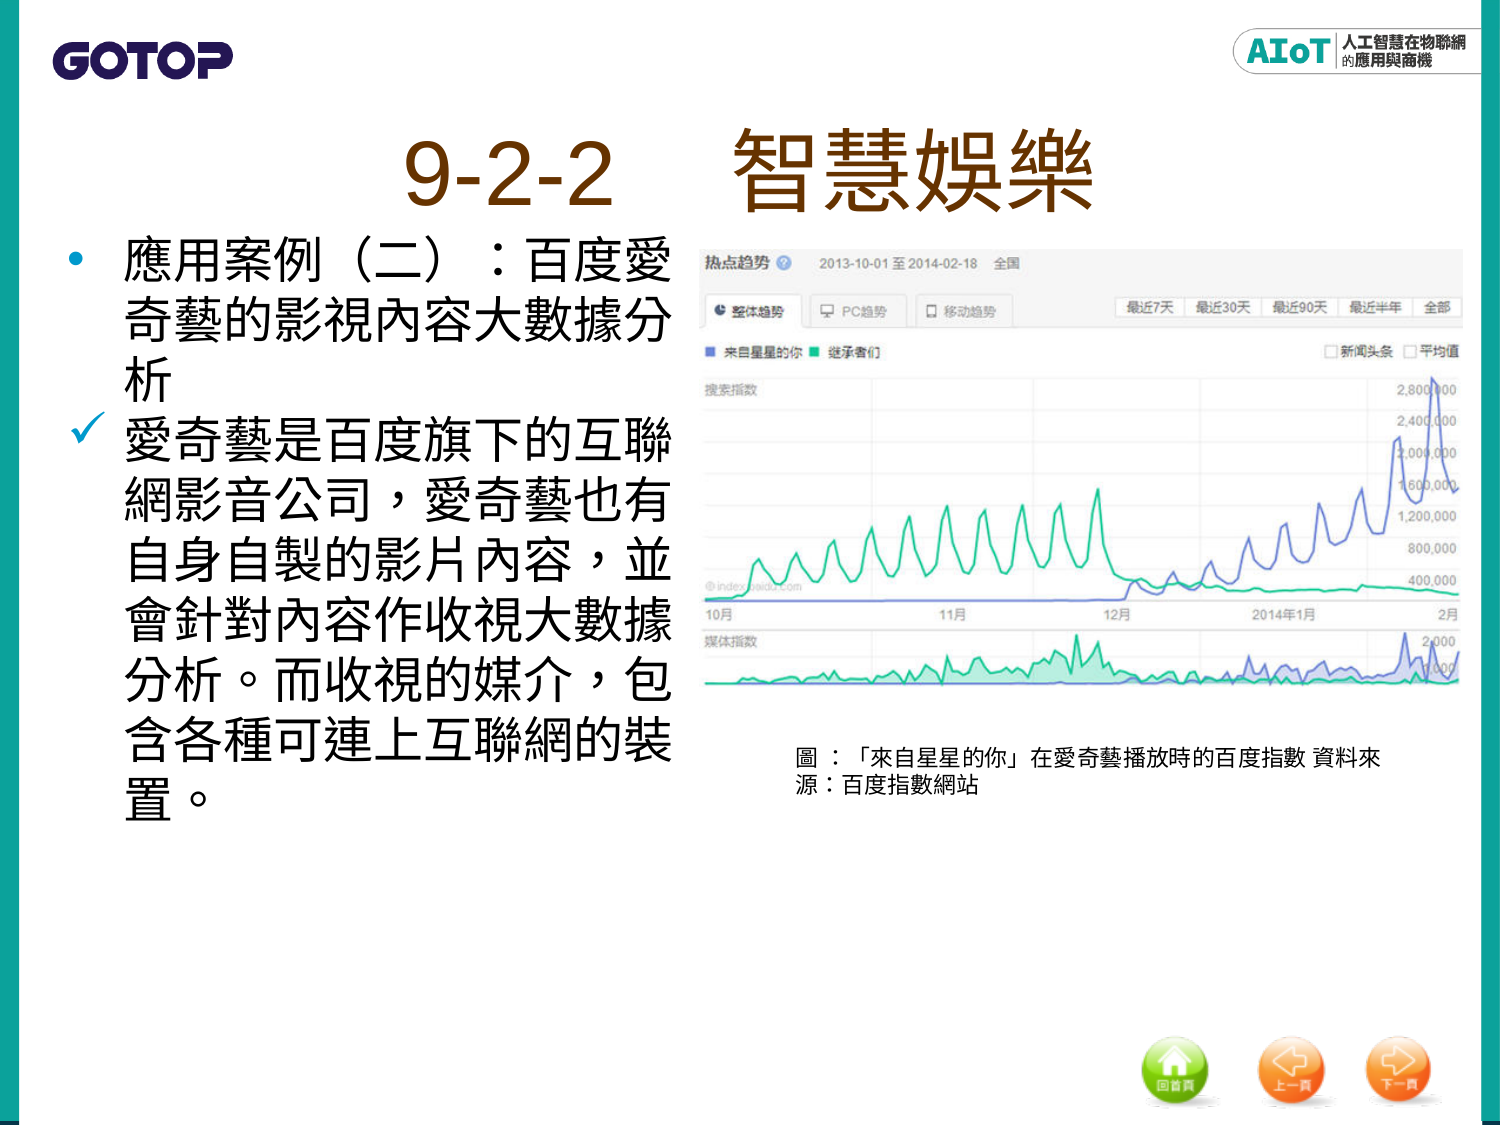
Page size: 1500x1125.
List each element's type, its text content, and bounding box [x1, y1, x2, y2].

title 9-2-2 智慧娛樂 [0, 62, 1500, 275]
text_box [1136, 1029, 1442, 1113]
picture [0, 249, 1500, 1125]
text_box 應用案例（二）：百度愛奇藝的影視內容大數據分析 愛奇藝是百度旗下的互聯網影音公司，愛奇藝也有自身自製的影片內容，並會針對內容作收視大數據分析。而收視的媒介，包含各種可連上互聯網的裝置。 [52, 220, 738, 836]
picture [0, 0, 1500, 62]
text_box 圖 ：「來自星星的你」在愛奇藝播放時的百度指數 資料來源：百度指數網站 [781, 708, 1407, 833]
